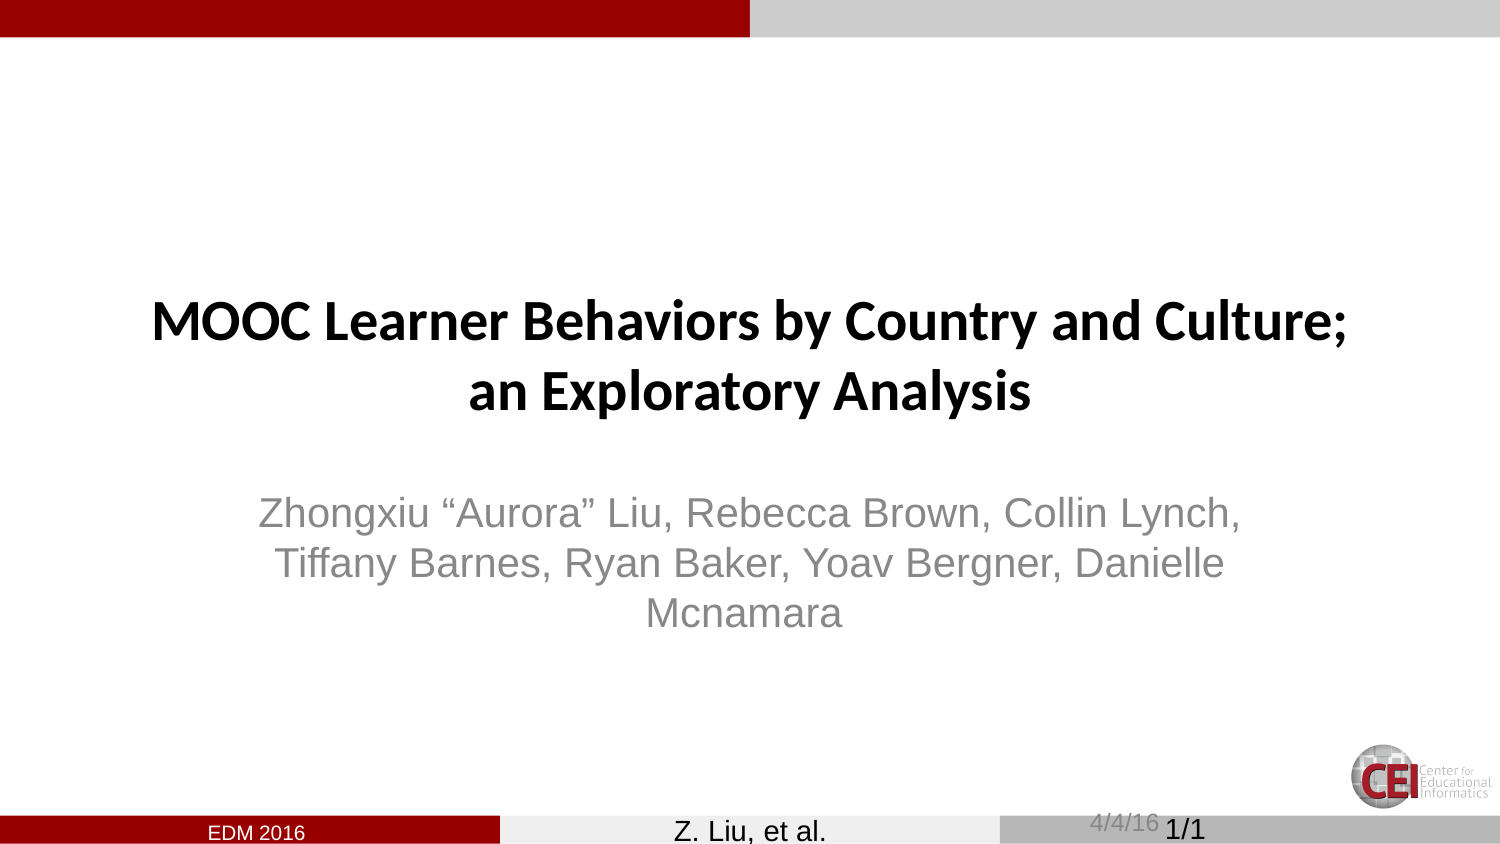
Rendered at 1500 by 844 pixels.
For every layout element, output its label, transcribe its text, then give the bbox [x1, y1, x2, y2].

subtitle Zhongxiu “Aurora” Liu, Rebecca Brown, Collin Lynch, Tiffany Barnes, Ryan Baker, Yoav Bergner, Danielle Mcnamara [225, 478, 1275, 694]
picture [1339, 735, 1500, 805]
text_box Z. Liu, et al. [514, 805, 988, 844]
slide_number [1074, 798, 1425, 844]
slide_number 1/1 [1149, 805, 1500, 844]
title MOOC Learner Behaviors by Country and Culture; an Exploratory Analysis [112, 262, 1388, 443]
